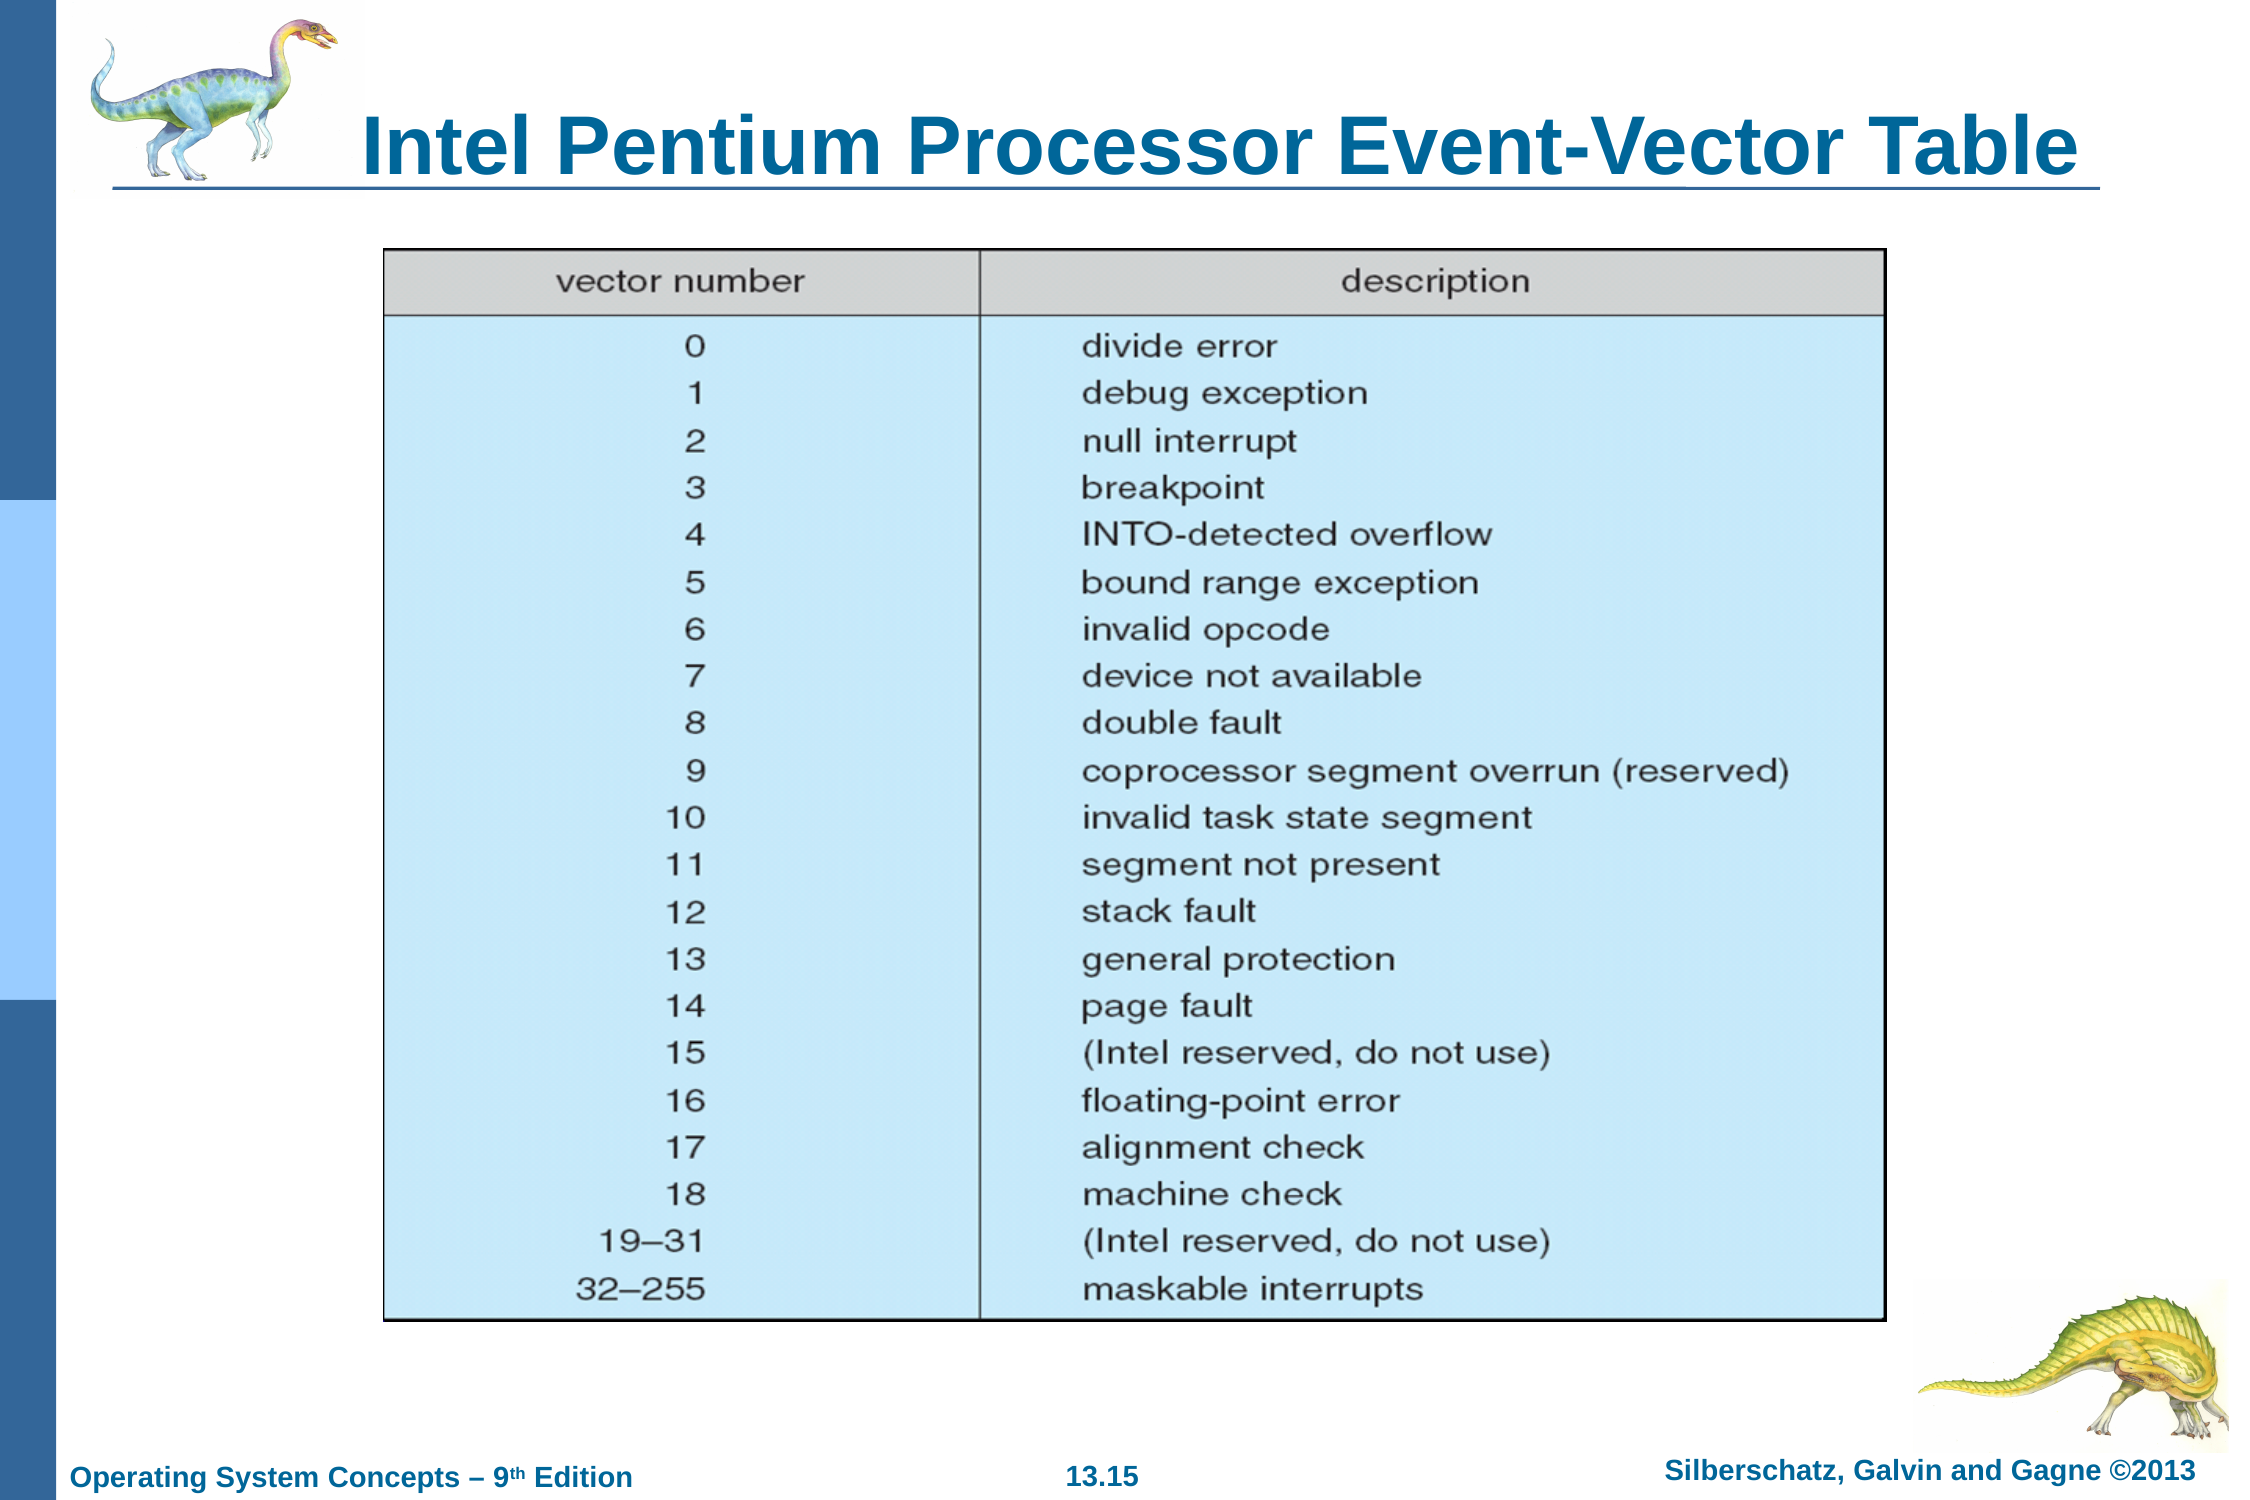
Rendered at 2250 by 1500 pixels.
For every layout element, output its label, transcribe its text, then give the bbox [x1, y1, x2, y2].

picture [1913, 1279, 2229, 1453]
picture [70, 0, 365, 199]
picture [383, 248, 1887, 1322]
title Intel Pentium Processor Event-Vector Table [264, 36, 2178, 202]
